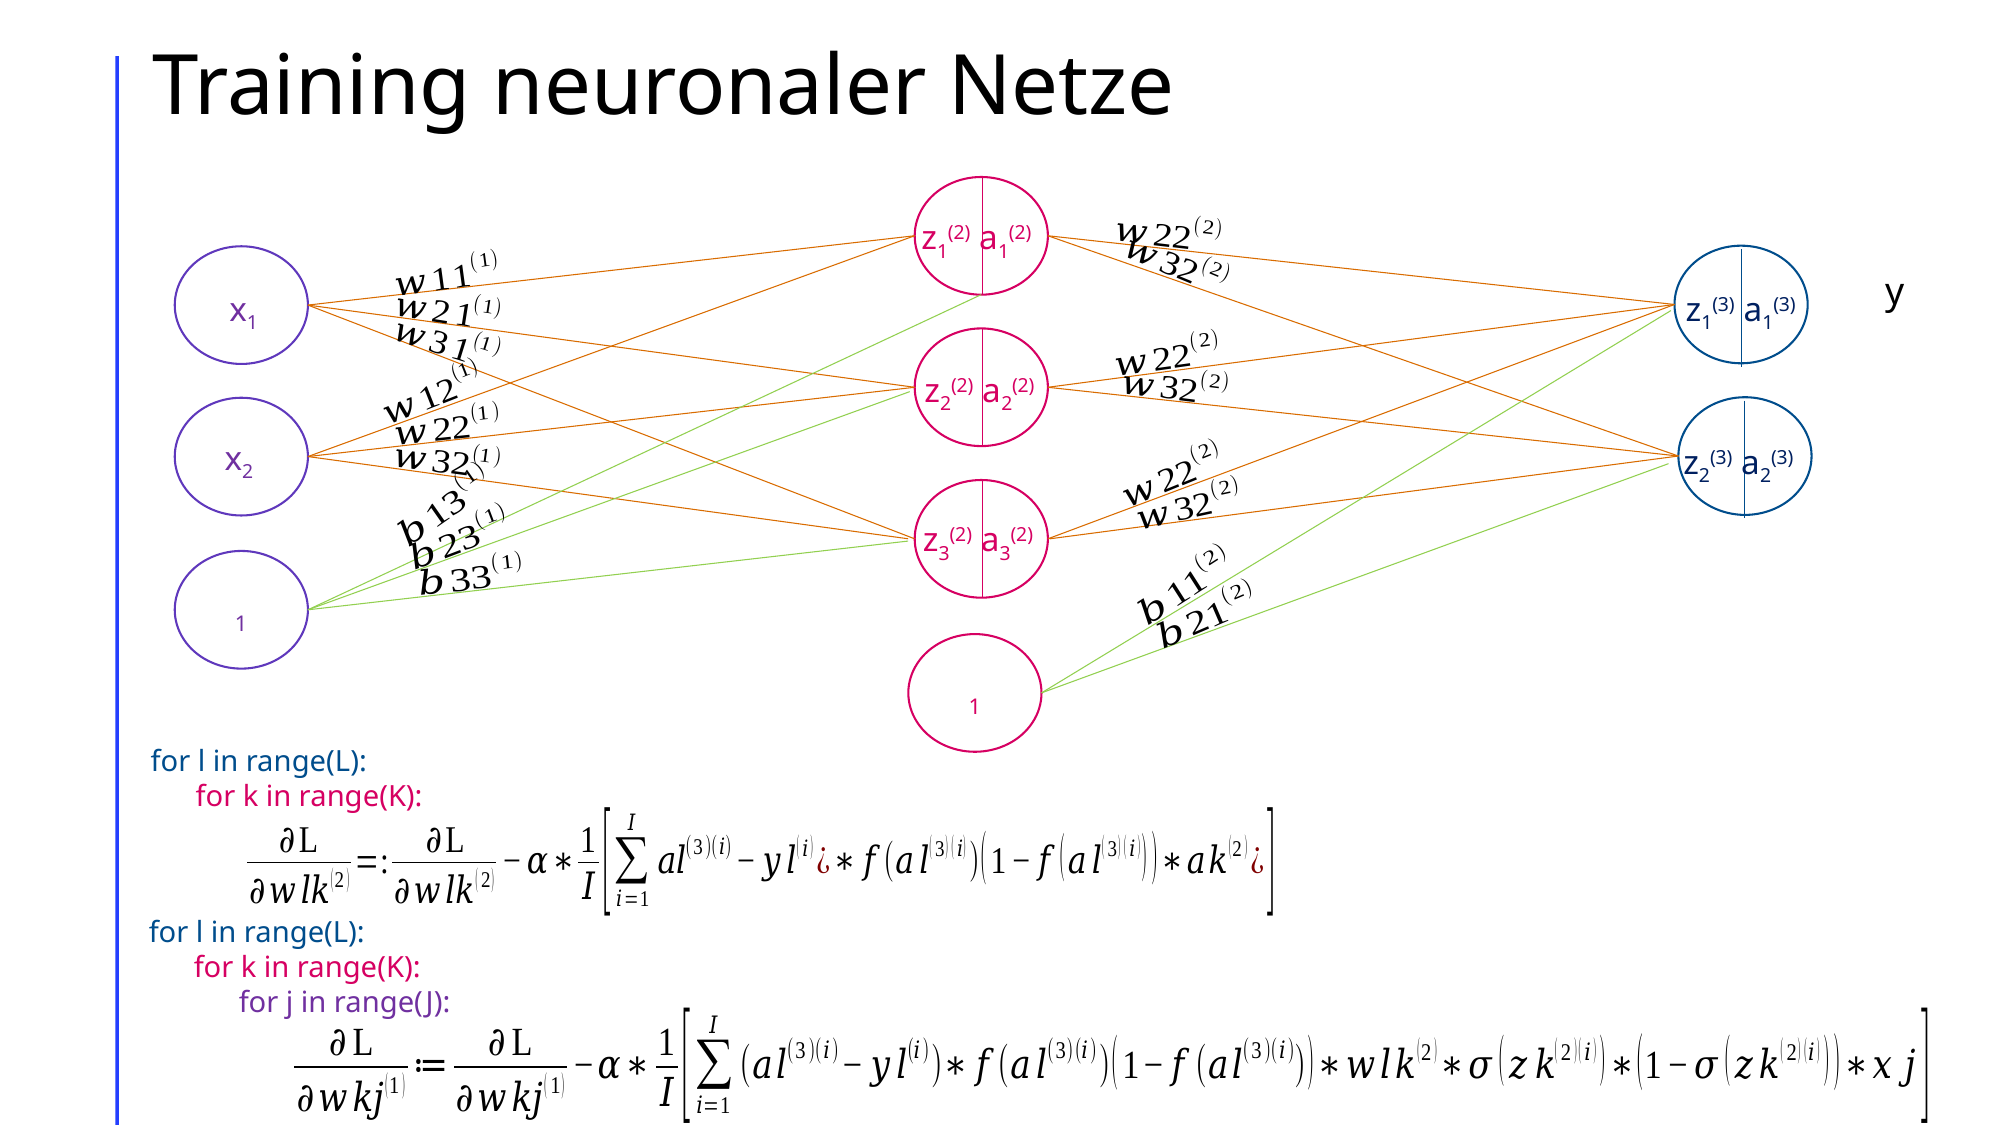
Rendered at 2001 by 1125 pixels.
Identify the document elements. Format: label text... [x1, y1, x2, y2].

text_box Training neuronaler Netze [137, 0, 1863, 197]
text_box for l in range(L): for k in range(K): for j in range(J): [133, 906, 612, 1061]
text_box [174, 176, 1826, 752]
text_box for l in range(L): for k in range(K): [135, 734, 614, 855]
text_box y [1870, 259, 1920, 320]
